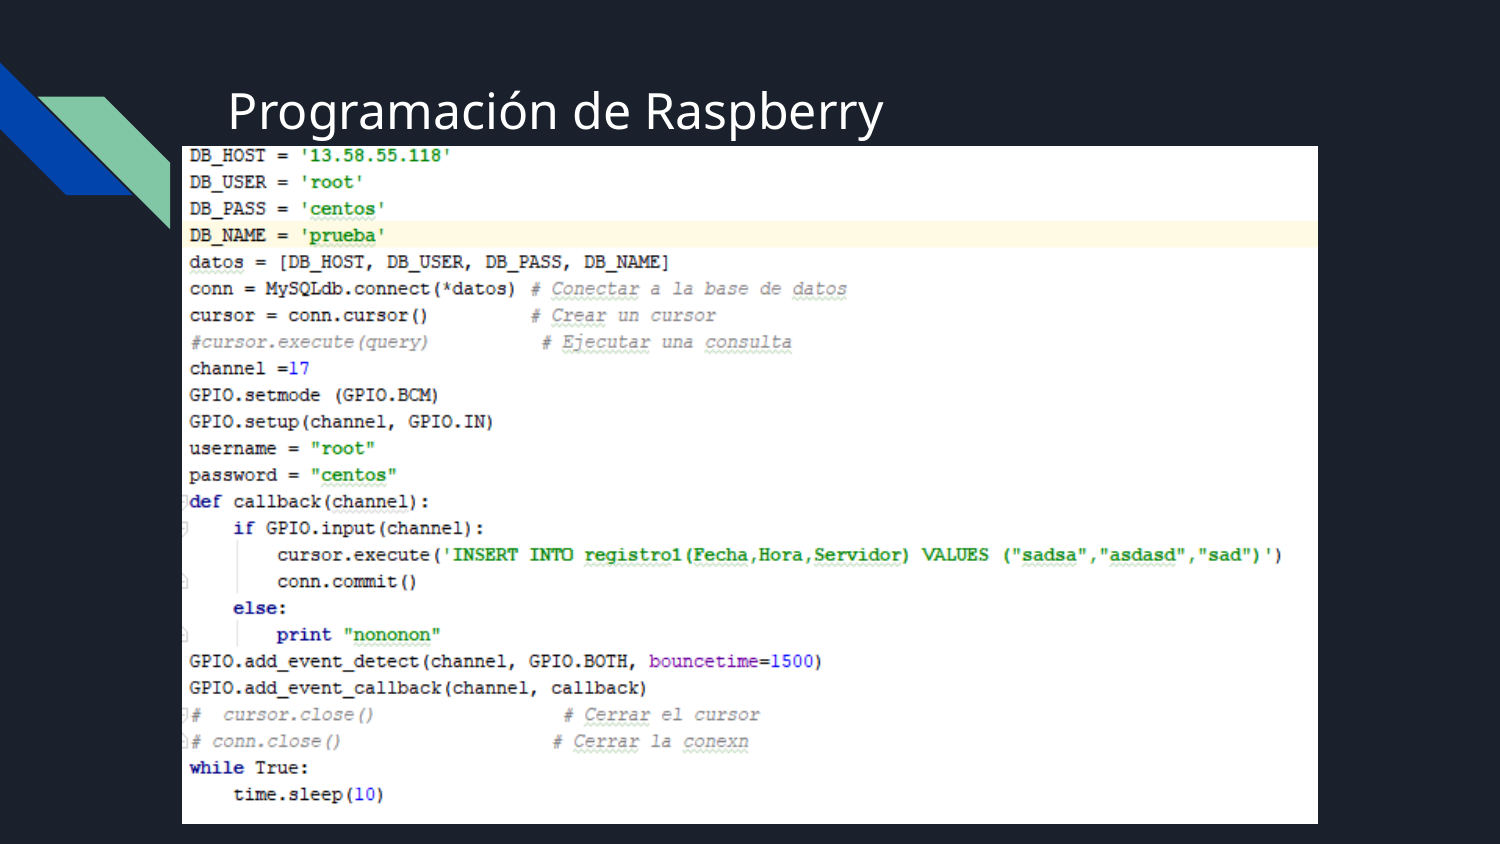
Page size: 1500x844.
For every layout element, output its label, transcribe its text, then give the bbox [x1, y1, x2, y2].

title Programación de Raspberry [212, 64, 1368, 215]
picture [182, 146, 1318, 824]
